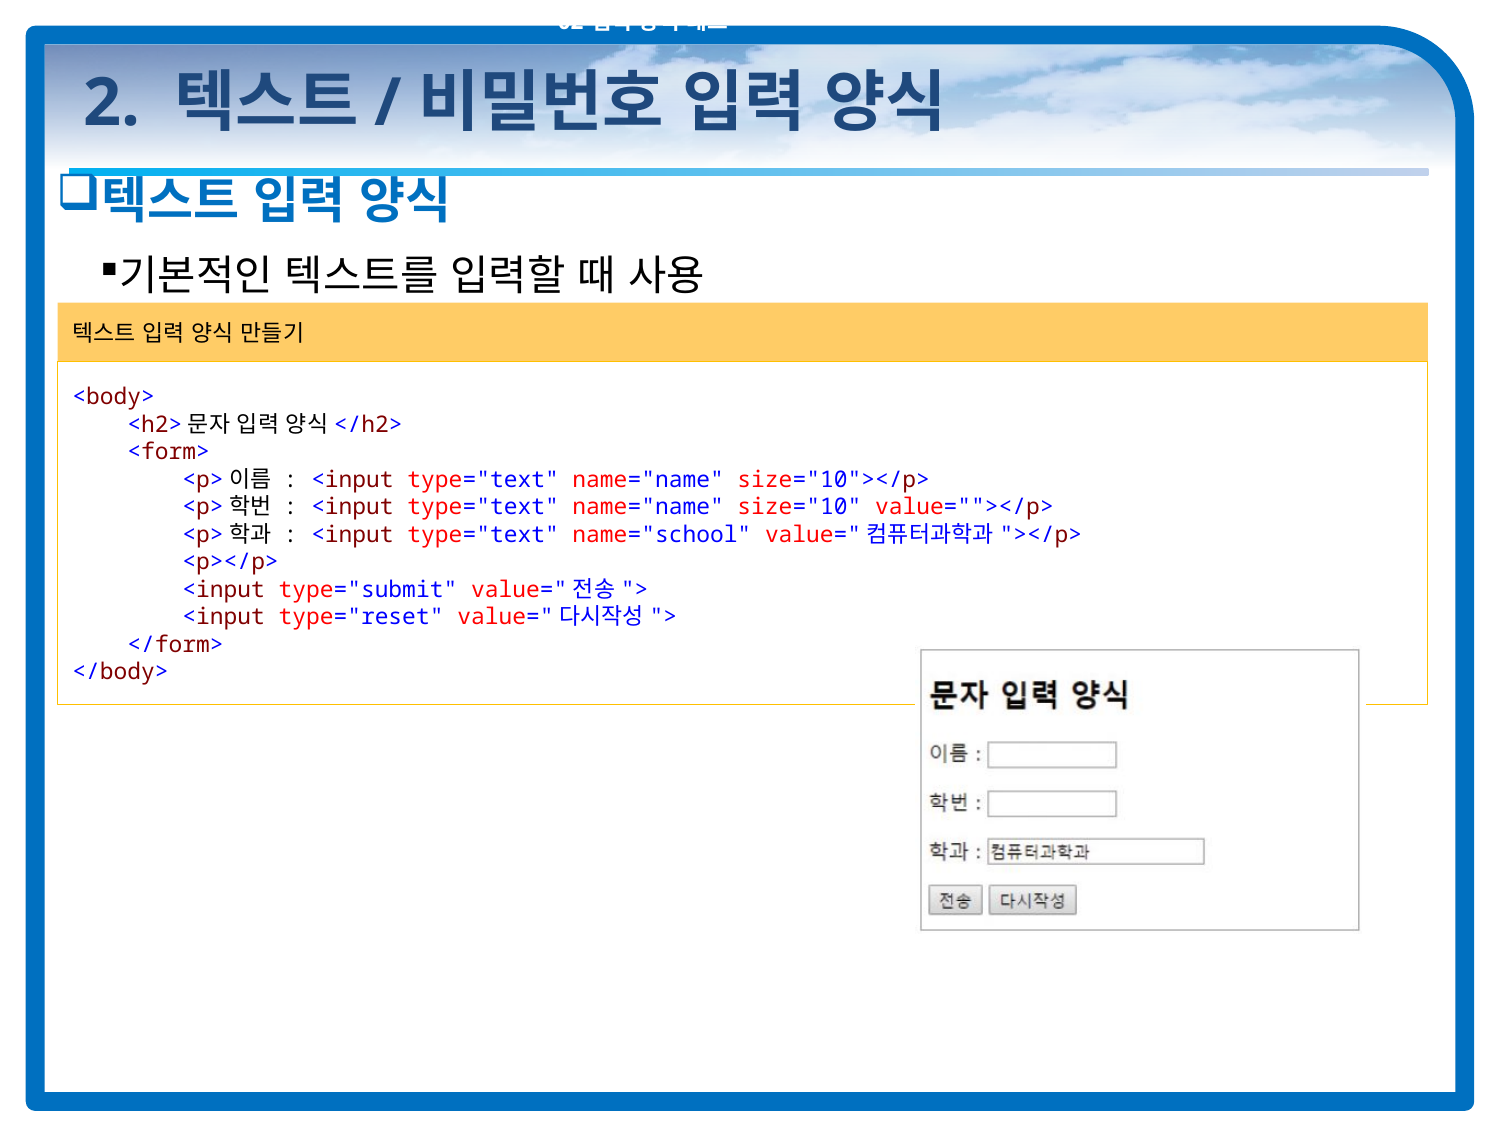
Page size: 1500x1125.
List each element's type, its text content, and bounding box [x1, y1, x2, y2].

list 텍스트 입력 양식 기본적인 텍스트를 입력할 때 사용 [41, 160, 1459, 303]
picture [915, 644, 1367, 936]
text_box 02 입력 양식 태그 [0, 0, 743, 43]
text_box <body> <h2>문자 입력 양식</h2> <form> <p>이름 : <input type="text" name="name" size="10"></p> <p>학번 : <input type="text" name="name" size="10" value=""></p> <p>학과 : <input type="text" name="school" value="컴퓨터과학과"></p> <p></p> <input type="submit" value="전송"> <input type="reset" value="다시작성"> </form> </body> [55, 360, 1430, 706]
title 2. 텍스트/비밀번호 입력 양식 [68, 35, 1419, 160]
text_box 텍스트 입력 양식 만들기 [55, 301, 1430, 360]
